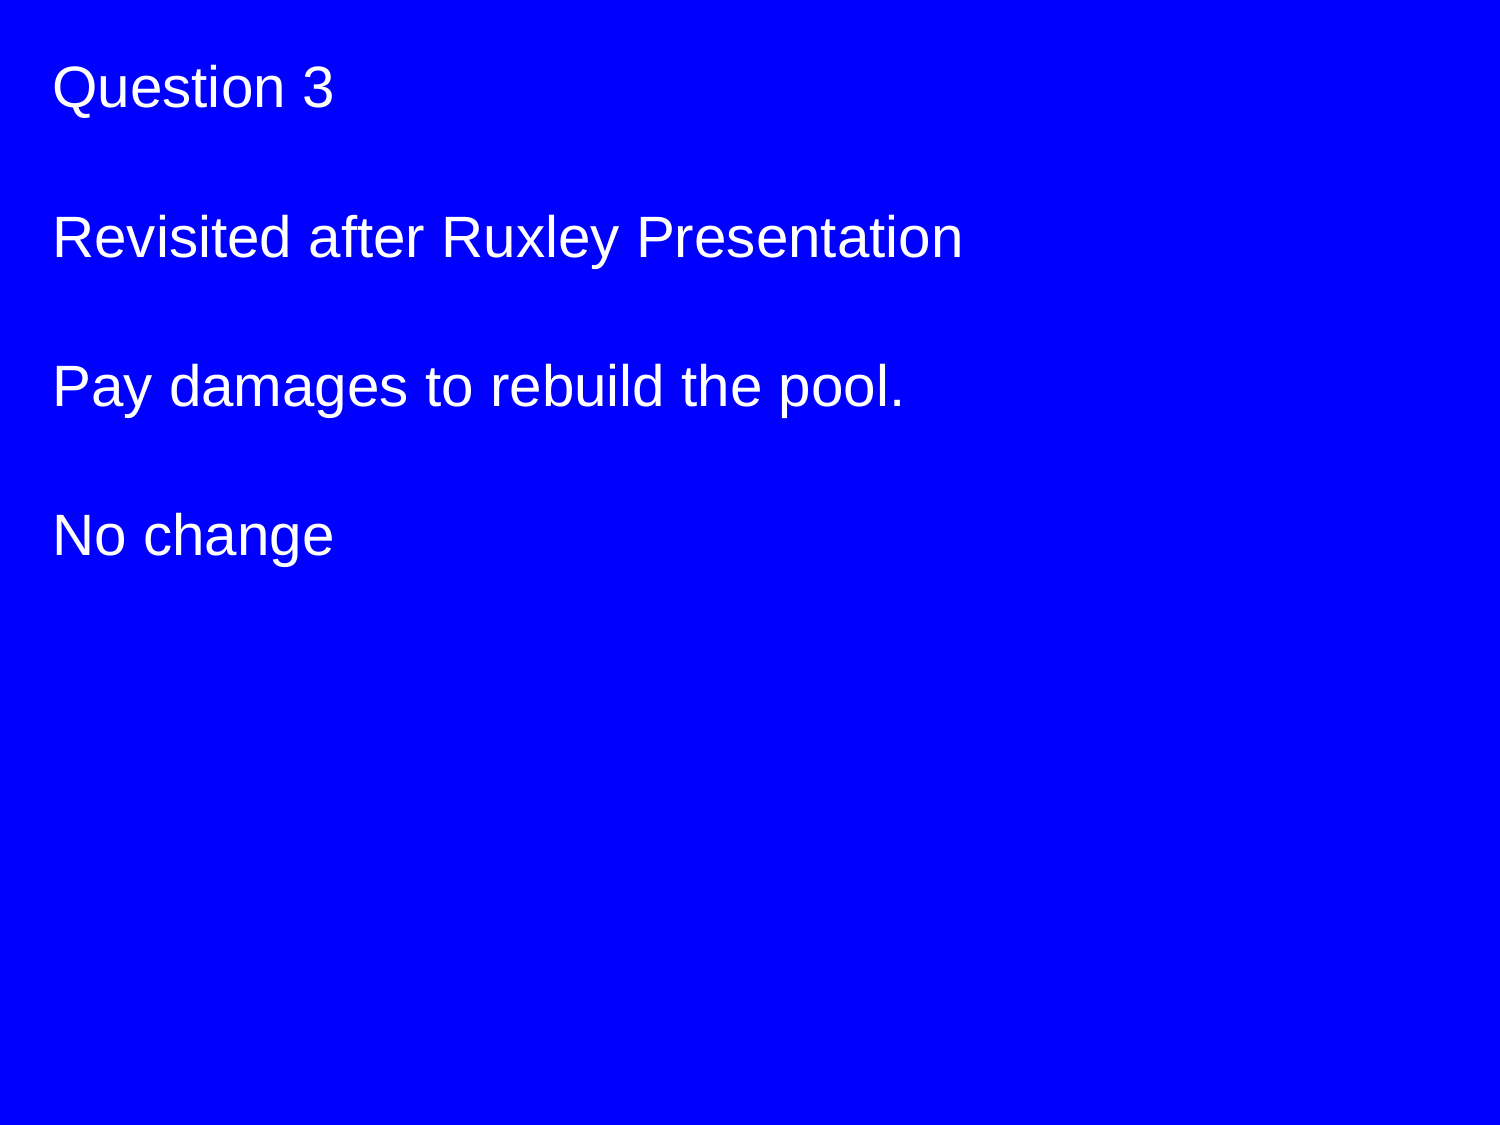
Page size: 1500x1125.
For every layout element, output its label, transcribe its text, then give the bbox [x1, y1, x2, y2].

subtitle Question 3 Revisited after Ruxley Presentation Pay damages to rebuild the pool. No change [37, 50, 1450, 1088]
